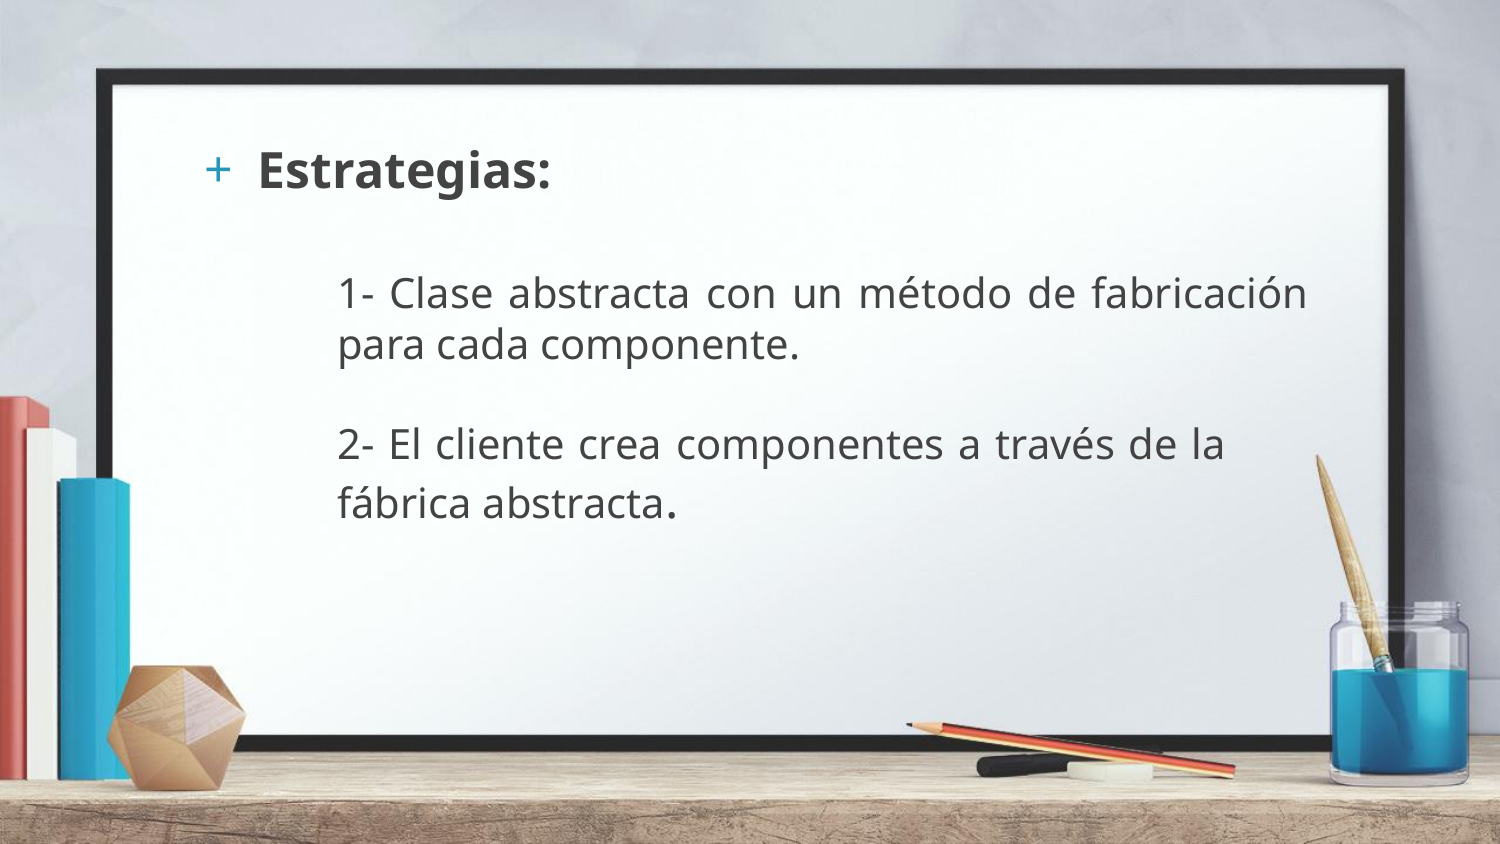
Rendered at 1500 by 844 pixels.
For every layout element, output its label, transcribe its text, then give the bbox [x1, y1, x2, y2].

list Estrategias: 1- Clase abstracta con un método de fabricación para cada componente. 2- El cliente crea componentes a través de la fábrica abstracta. [172, 123, 1324, 680]
picture [0, 0, 1500, 844]
